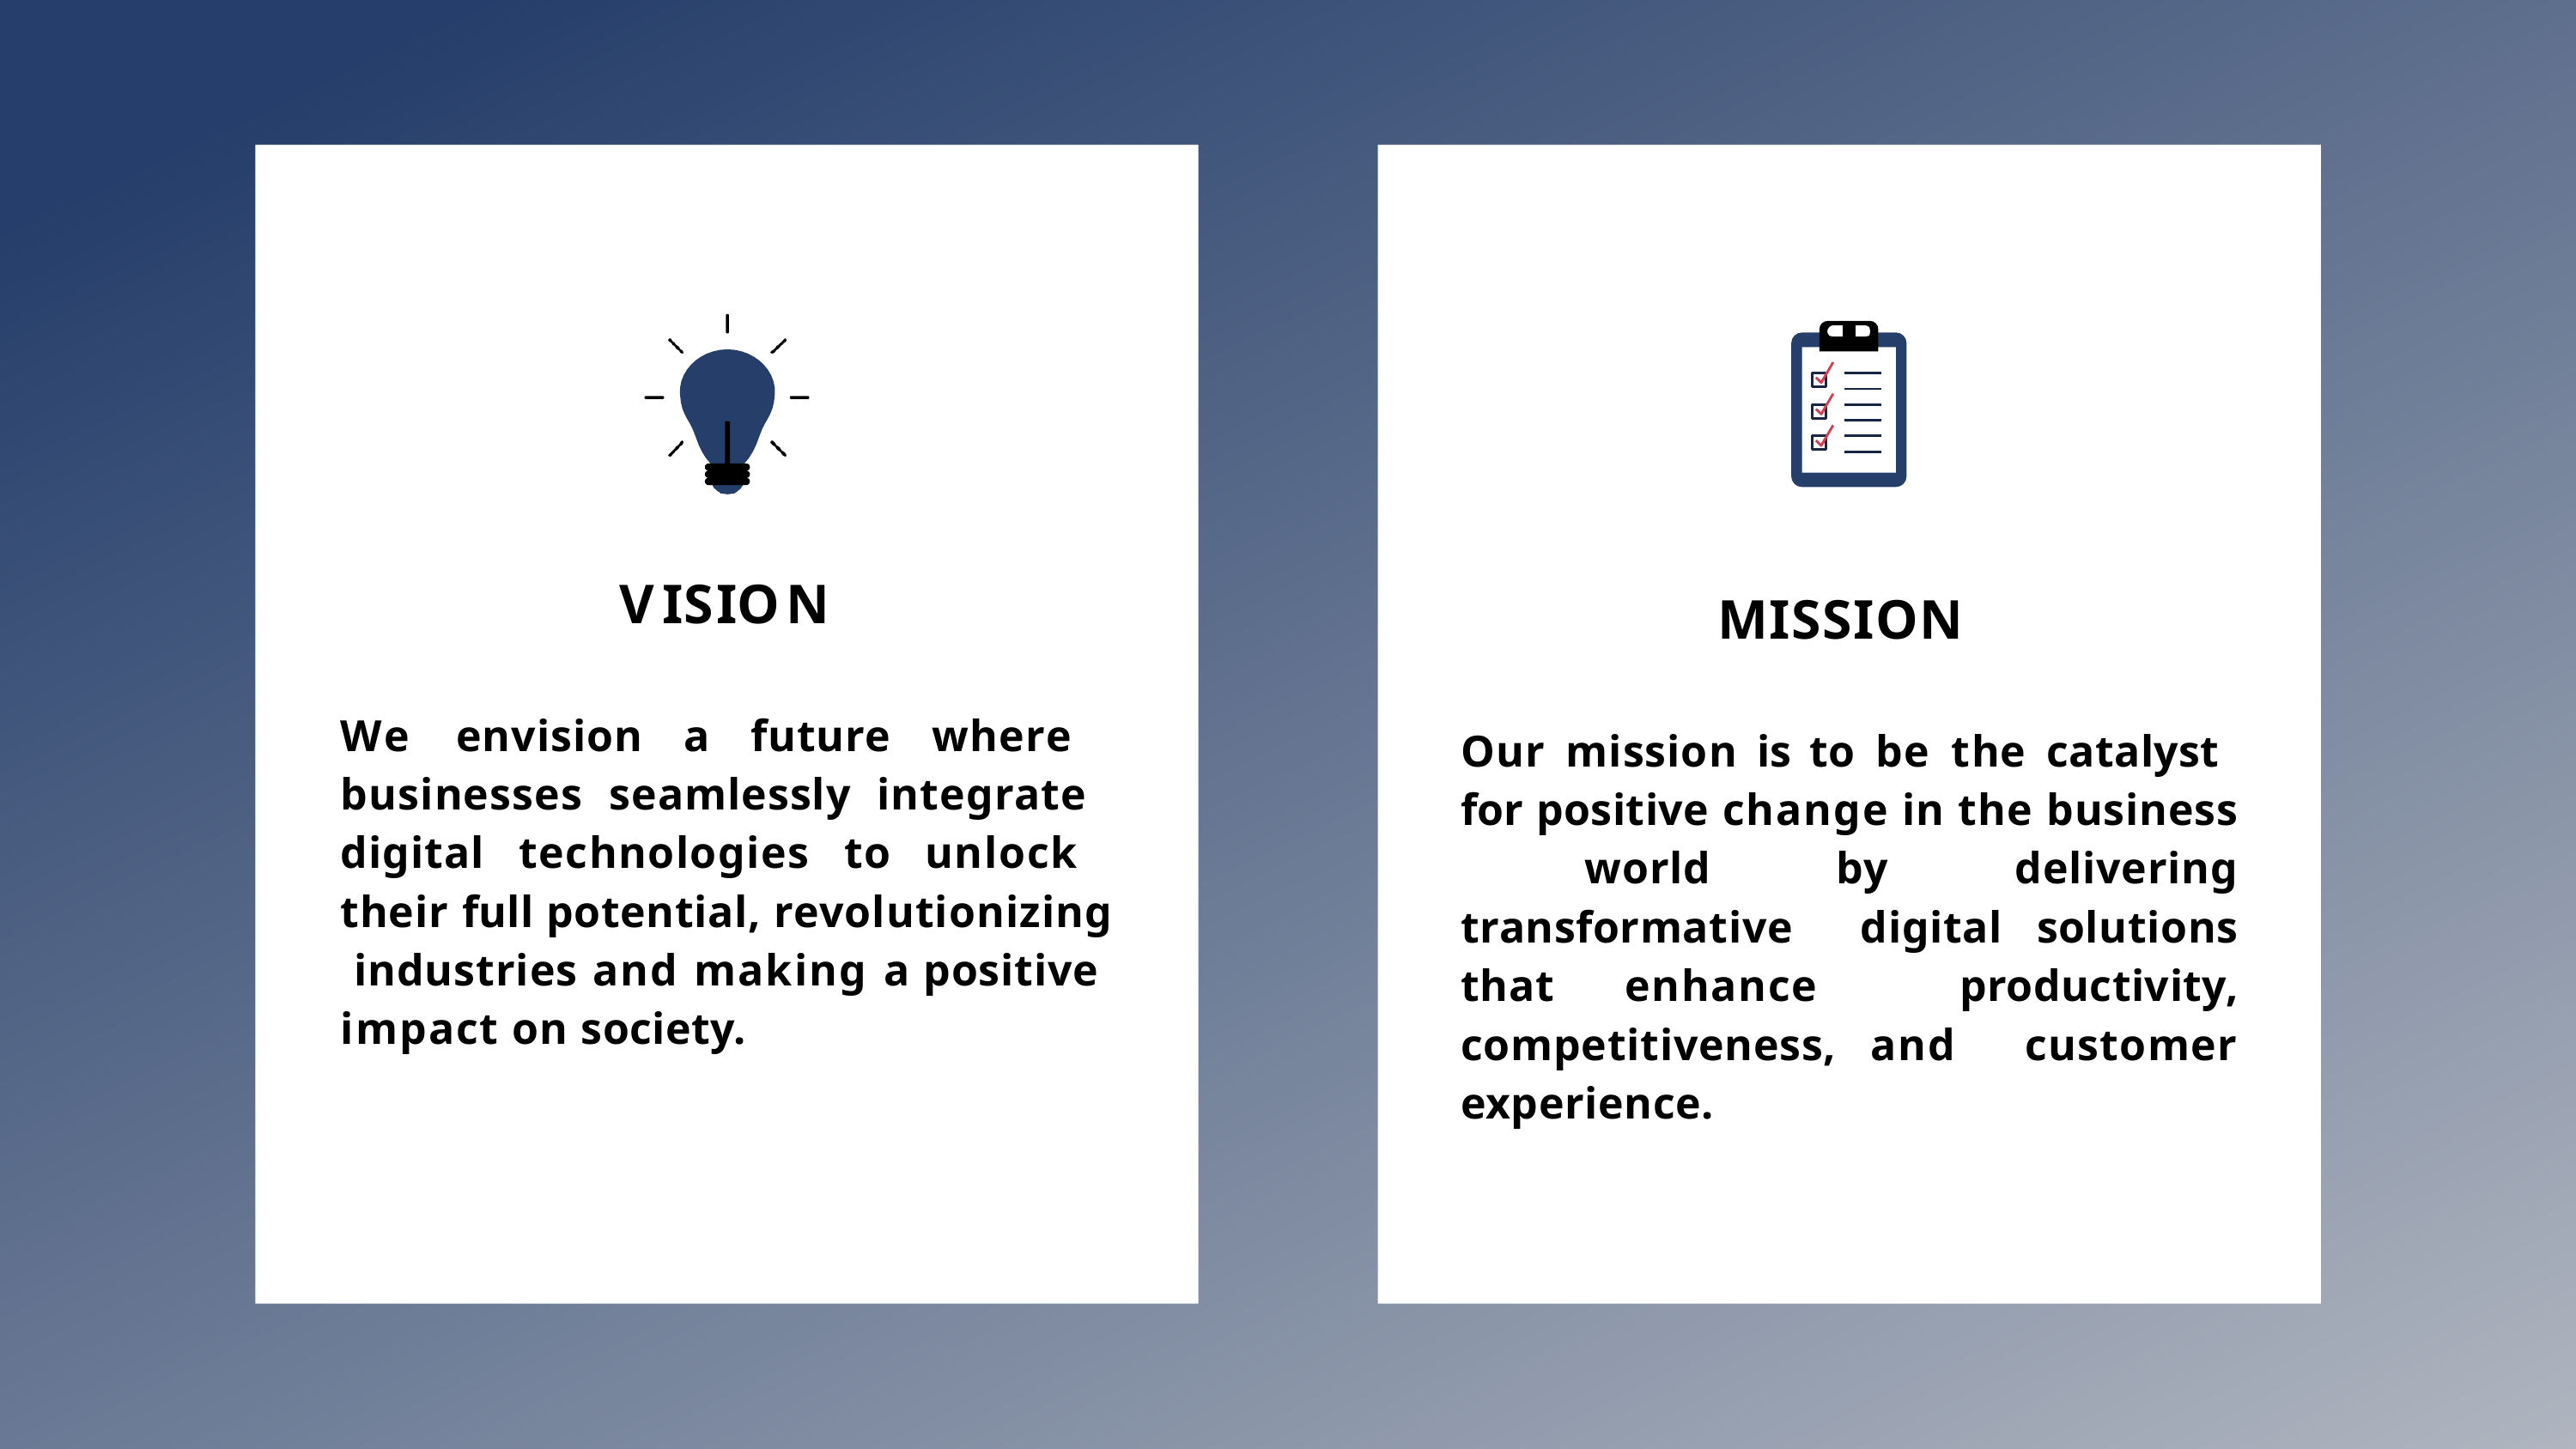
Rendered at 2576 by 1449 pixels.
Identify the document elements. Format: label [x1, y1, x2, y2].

text_box [255, 144, 1199, 1304]
text_box [0, 0, 2576, 1449]
